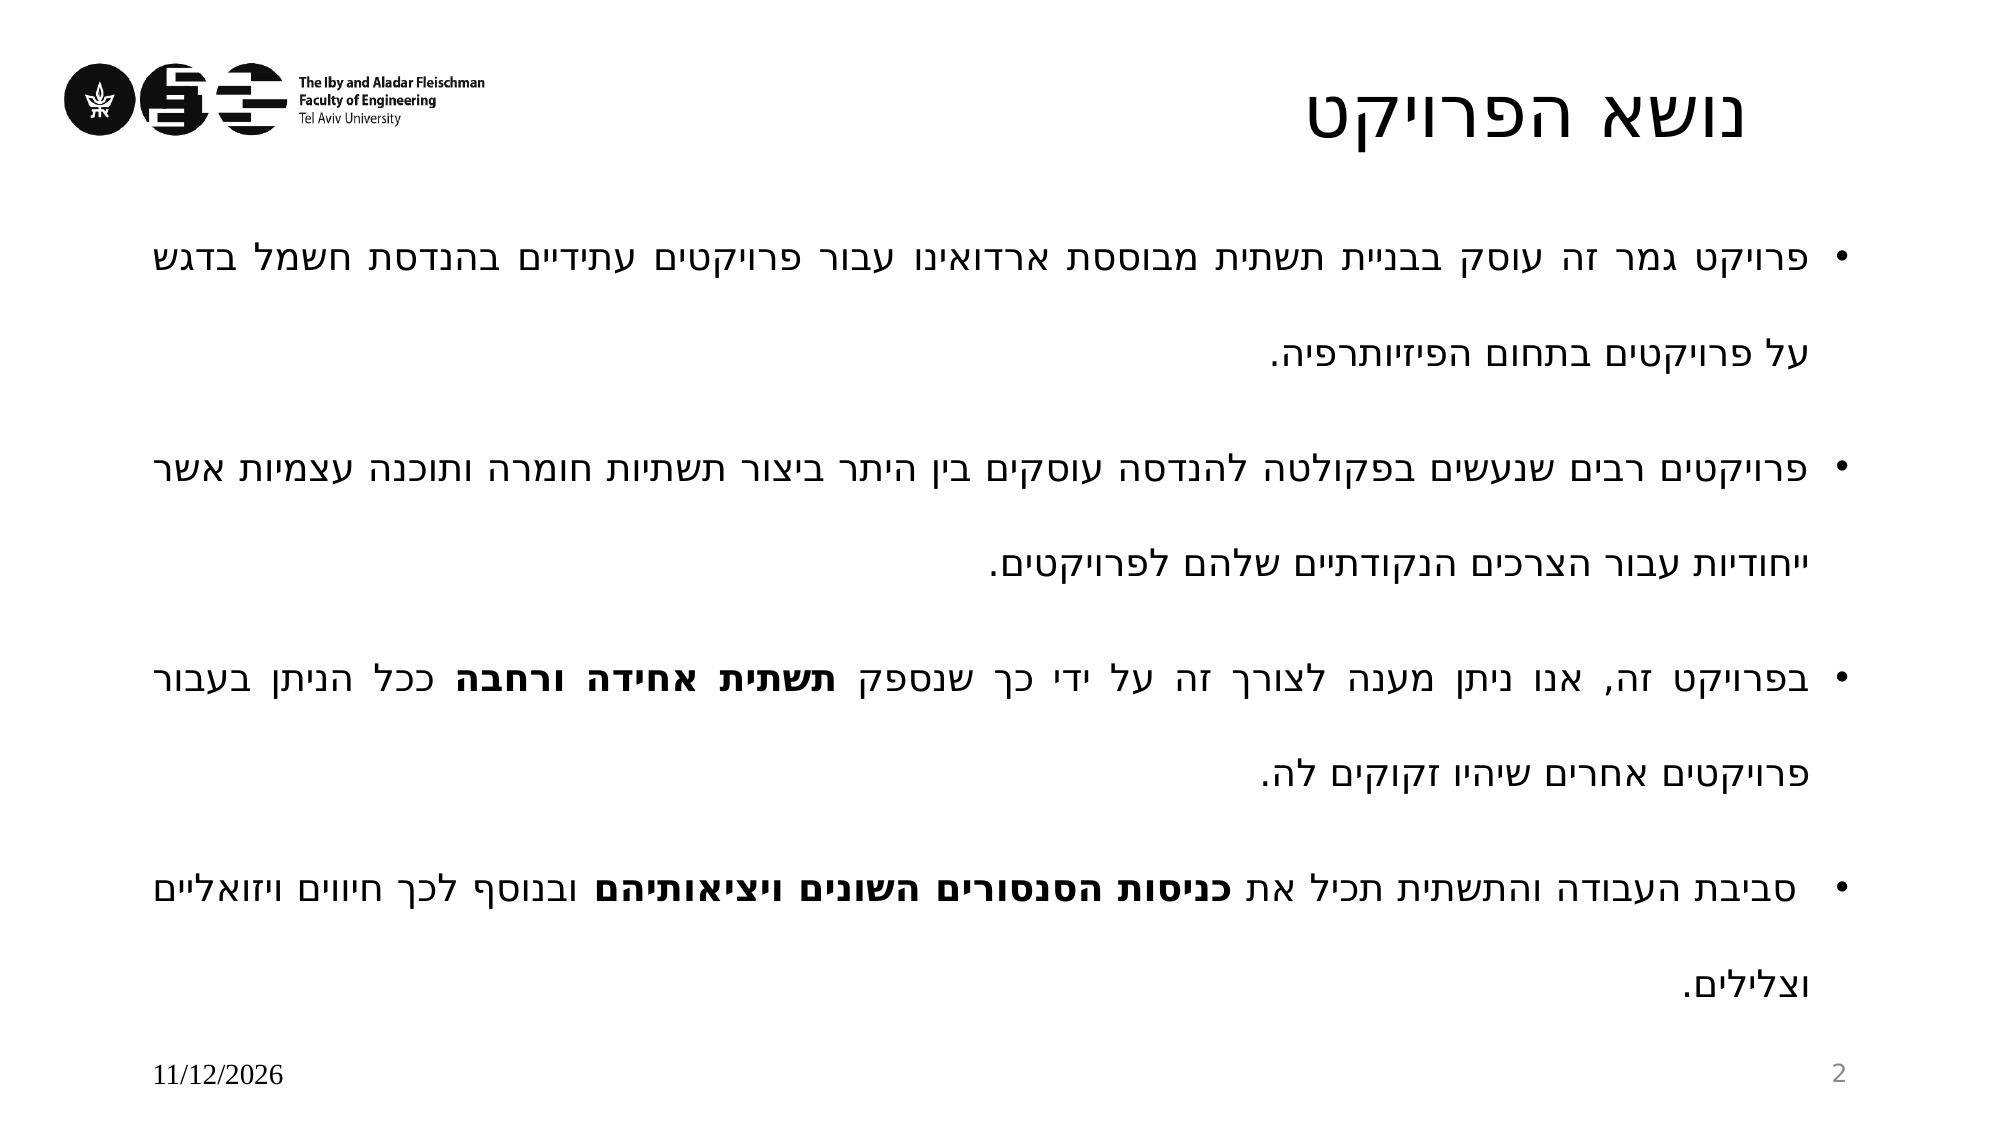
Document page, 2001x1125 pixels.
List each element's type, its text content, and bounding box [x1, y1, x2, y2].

picture [43, 44, 524, 155]
list פרויקט גמר זה עוסק בבניית תשתית מבוססת ארדואינו עבור פרויקטים עתידיים בהנדסת חשמל בדגש על פרויקטים בתחום הפיזיותרפיה. פרויקטים רבים שנעשים בפקולטה להנדסה עוסקים בין היתר ביצור תשתיות חומרה ותוכנה עצמיות אשר ייחודיות עבור הצרכים הנקודתיים שלהם לפרויקטים. בפרויקט זה, אנו ניתן מענה לצורך זה על ידי כך שנספק תשתית אחידה ורחבה ככל הניתן בעבור פרויקטים אחרים שיהיו זקוקים לה. סביבת העבודה והתשתית תכיל את כניסות הסנסורים השונים ויציאותיהם ובנוסף לכך חיווים ויזואליים וצלילים. [137, 175, 1863, 1014]
slide_number 2 [1412, 1042, 1863, 1103]
title נושא הפרויקט [664, 66, 1765, 161]
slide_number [137, 1042, 588, 1103]
